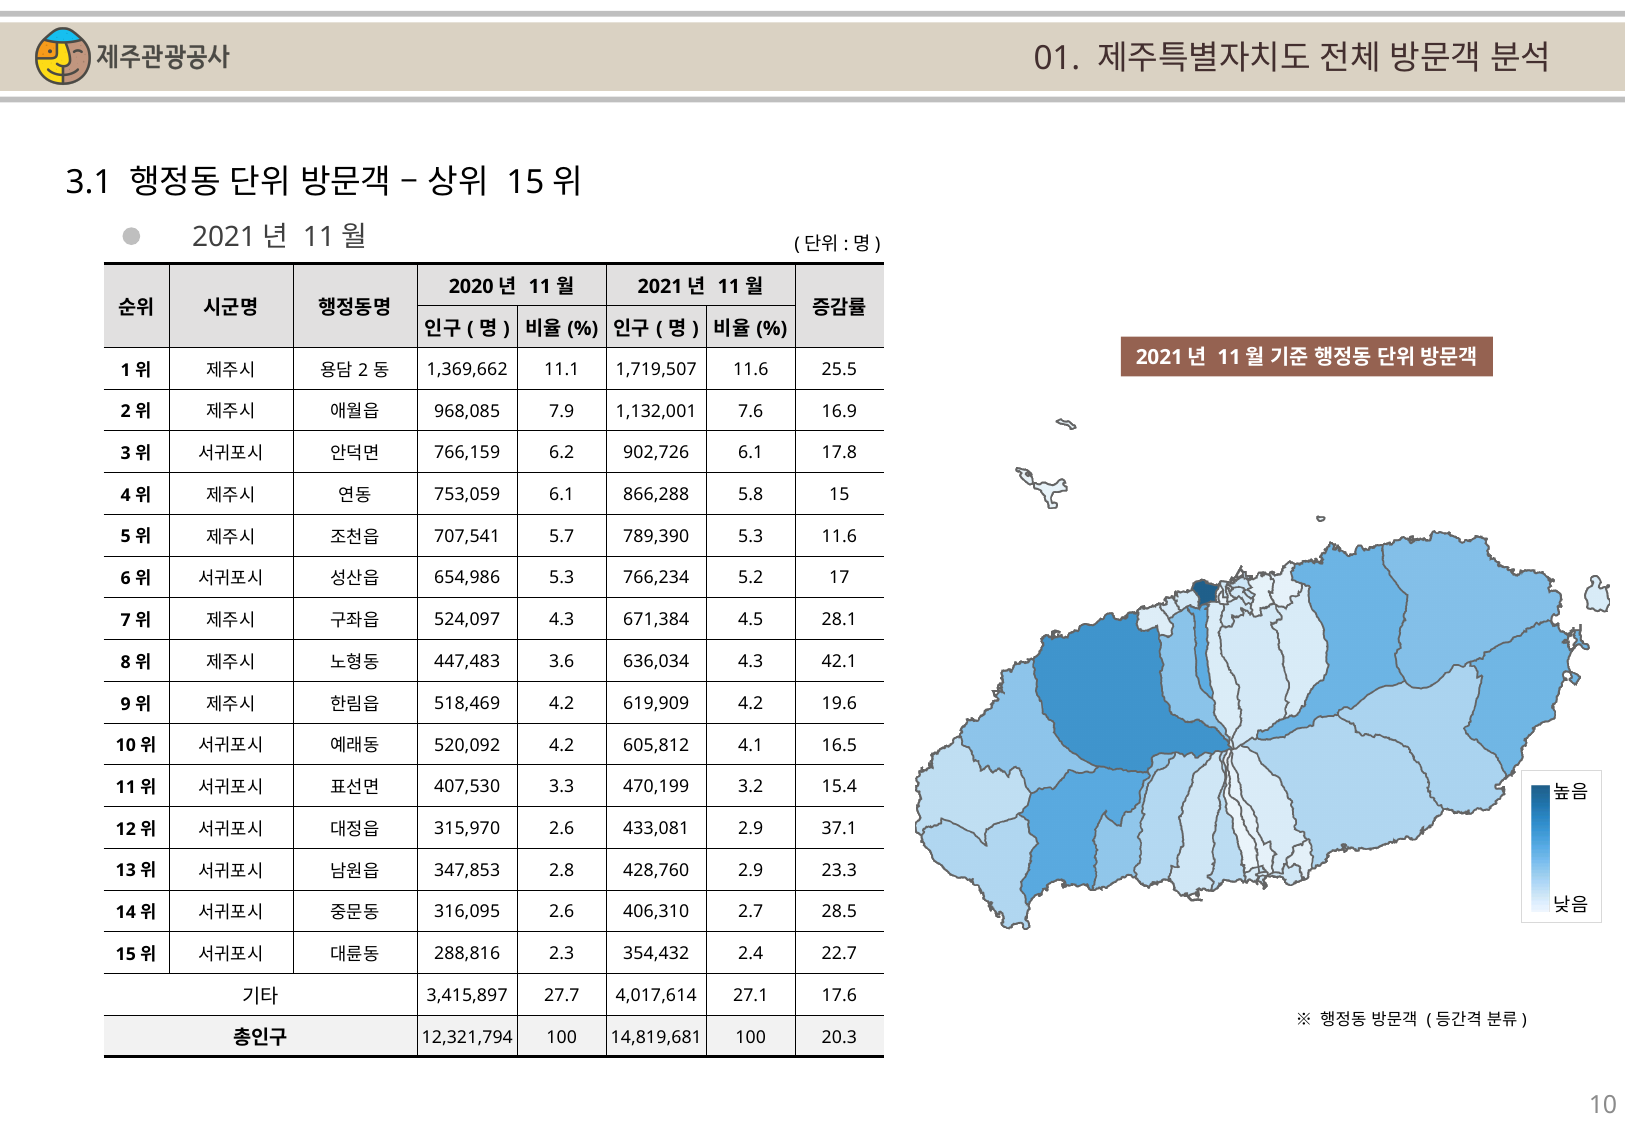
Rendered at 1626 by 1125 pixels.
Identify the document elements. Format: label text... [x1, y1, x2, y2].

text_box 2021년 11월 [176, 210, 383, 260]
table_cell 조천읍 [294, 515, 417, 556]
table_cell 11위 [104, 765, 169, 806]
table_cell 4.3 [518, 598, 606, 639]
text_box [1521, 770, 1618, 925]
table_header 행정동명 [294, 265, 417, 347]
table_cell 서귀포시 [170, 932, 293, 973]
table_cell 제주시 [170, 640, 293, 681]
slide_number 10 [1251, 1063, 1618, 1123]
table_cell 5.3 [707, 515, 795, 556]
table_cell 27.7 [518, 974, 606, 1015]
table_cell 제주시 [170, 515, 293, 556]
table_cell 16.5 [796, 724, 884, 764]
table_cell 5.3 [518, 557, 606, 597]
table_cell 407,530 [418, 765, 517, 806]
table_cell 16.9 [796, 390, 884, 430]
table_cell 용담2동 [294, 348, 417, 389]
table_cell 17 [796, 557, 884, 597]
table_cell 4.1 [707, 724, 795, 764]
table_cell 6위 [104, 557, 169, 597]
table_cell 6.1 [707, 431, 795, 472]
table_header 순위 [104, 265, 169, 347]
table_cell 성산읍 [294, 557, 417, 597]
table_cell 447,483 [418, 640, 517, 681]
table_cell 3.2 [707, 765, 795, 806]
table_cell 605,812 [607, 724, 706, 764]
table_cell 15 [796, 473, 884, 514]
table_cell 예래동 [294, 724, 417, 764]
table_cell 2.6 [518, 807, 606, 848]
table_cell 1,132,001 [607, 390, 706, 430]
table_cell 11.1 [518, 348, 606, 389]
table_cell 518,469 [418, 682, 517, 723]
table_cell 6.2 [518, 431, 606, 472]
table_cell 1,369,662 [418, 348, 517, 389]
table_cell 6.1 [518, 473, 606, 514]
table_cell 28.5 [796, 891, 884, 931]
table_cell 5위 [104, 515, 169, 556]
table_cell 28.1 [796, 598, 884, 639]
table_cell 14위 [104, 891, 169, 931]
table_header 2020년 11월 [418, 265, 606, 305]
table_cell 968,085 [418, 390, 517, 430]
table_cell 636,034 [607, 640, 706, 681]
table_cell 2.9 [707, 807, 795, 848]
table_cell 중문동 [294, 891, 417, 931]
table_cell 37.1 [796, 807, 884, 848]
table_cell 671,384 [607, 598, 706, 639]
table_cell 12,321,794 [418, 1016, 517, 1055]
table_cell 남원읍 [294, 849, 417, 890]
table_cell 표선면 [294, 765, 417, 806]
table_cell 288,816 [418, 932, 517, 973]
table_cell 4.2 [518, 682, 606, 723]
table_cell 제주시 [170, 682, 293, 723]
table_cell 2위 [104, 390, 169, 430]
table_cell 제주시 [170, 390, 293, 430]
table_cell 406,310 [607, 891, 706, 931]
table_cell 인구(명) [418, 306, 517, 347]
table_cell 서귀포시 [170, 557, 293, 597]
table_cell 구좌읍 [294, 598, 417, 639]
table_cell 707,541 [418, 515, 517, 556]
table_cell 866,288 [607, 473, 706, 514]
table_header 증감률 [796, 265, 884, 347]
text_box [121, 226, 141, 246]
table_cell 5.8 [707, 473, 795, 514]
table_cell 766,234 [607, 557, 706, 597]
table_cell 1위 [104, 348, 169, 389]
table_cell 520,092 [418, 724, 517, 764]
table_cell 2.6 [518, 891, 606, 931]
text_box (단위:명) [779, 224, 896, 262]
table_cell 654,986 [418, 557, 517, 597]
table_cell 19.6 [796, 682, 884, 723]
table_cell 15위 [104, 932, 169, 973]
table_cell 753,059 [418, 473, 517, 514]
table_cell 17.8 [796, 431, 884, 472]
table_cell 1,719,507 [607, 348, 706, 389]
table_cell 354,432 [607, 932, 706, 973]
table_cell 3위 [104, 431, 169, 472]
table_cell 4.5 [707, 598, 795, 639]
table_cell 11.6 [707, 348, 795, 389]
table_cell 10위 [104, 724, 169, 764]
table_cell 제주시 [170, 473, 293, 514]
table_cell 연동 [294, 473, 417, 514]
table_cell 11.6 [796, 515, 884, 556]
table_cell 제주시 [170, 348, 293, 389]
table_cell 316,095 [418, 891, 517, 931]
table_cell 789,390 [607, 515, 706, 556]
table_cell 2.9 [707, 849, 795, 890]
table_cell 619,909 [607, 682, 706, 723]
table_cell 22.7 [796, 932, 884, 973]
table_cell 서귀포시 [170, 431, 293, 472]
table_cell 15.4 [796, 765, 884, 806]
table_cell 42.1 [796, 640, 884, 681]
table_cell 한림읍 [294, 682, 417, 723]
table_cell 14,819,681 [607, 1016, 706, 1055]
table_cell 총인구 [104, 1016, 417, 1055]
table_cell 100 [518, 1016, 606, 1055]
table_cell 470,199 [607, 765, 706, 806]
table_header 시군명 [170, 265, 293, 347]
table_cell 대륜동 [294, 932, 417, 973]
table_cell 7.6 [707, 390, 795, 430]
table_cell 서귀포시 [170, 891, 293, 931]
table_cell 제주시 [170, 598, 293, 639]
table_cell 4.2 [518, 724, 606, 764]
table_cell 2.8 [518, 849, 606, 890]
table_cell 애월읍 [294, 390, 417, 430]
table_header 2021년 11월 [607, 265, 795, 305]
table_cell 20.3 [796, 1016, 884, 1055]
table_cell 23.3 [796, 849, 884, 890]
table_cell 766,159 [418, 431, 517, 472]
table_cell 3.3 [518, 765, 606, 806]
table_cell 27.1 [707, 974, 795, 1015]
picture [31, 26, 232, 87]
text_box 3.1 행정동 단위 방문객 – 상위 15위 [50, 152, 1144, 208]
text_box 01. 제주특별자치도 전체 방문객 분석 [891, 28, 1595, 84]
table_cell 315,970 [418, 807, 517, 848]
table_cell 4,017,614 [607, 974, 706, 1015]
table_cell 12위 [104, 807, 169, 848]
table_cell 5.2 [707, 557, 795, 597]
table_cell 2.3 [518, 932, 606, 973]
table_cell 524,097 [418, 598, 517, 639]
table_cell 안덕면 [294, 431, 417, 472]
table_cell 비율(%) [707, 306, 795, 347]
table_cell 902,726 [607, 431, 706, 472]
table_cell 서귀포시 [170, 724, 293, 764]
table_cell 25.5 [796, 348, 884, 389]
table_cell 13위 [104, 849, 169, 890]
table_cell 대정읍 [294, 807, 417, 848]
table_cell 4.3 [707, 640, 795, 681]
table_cell 100 [707, 1016, 795, 1055]
table_cell 3,415,897 [418, 974, 517, 1015]
table_cell 9위 [104, 682, 169, 723]
table_cell 7위 [104, 598, 169, 639]
table_cell 8위 [104, 640, 169, 681]
table_cell 노형동 [294, 640, 417, 681]
table_cell 347,853 [418, 849, 517, 890]
table_cell 서귀포시 [170, 807, 293, 848]
table_cell 4.2 [707, 682, 795, 723]
table_cell 비율(%) [518, 306, 606, 347]
table_cell 2.4 [707, 932, 795, 973]
table_cell 인구(명) [607, 306, 706, 347]
picture [915, 236, 1610, 1112]
table_cell 5.7 [518, 515, 606, 556]
table_cell 2.7 [707, 891, 795, 931]
table_cell 서귀포시 [170, 765, 293, 806]
table_cell 3.6 [518, 640, 606, 681]
table_cell 7.9 [518, 390, 606, 430]
table_cell 기타 [104, 974, 417, 1015]
table_cell 433,081 [607, 807, 706, 848]
table_cell 17.6 [796, 974, 884, 1015]
table_cell 428,760 [607, 849, 706, 890]
table_cell 4위 [104, 473, 169, 514]
table_cell 서귀포시 [170, 849, 293, 890]
